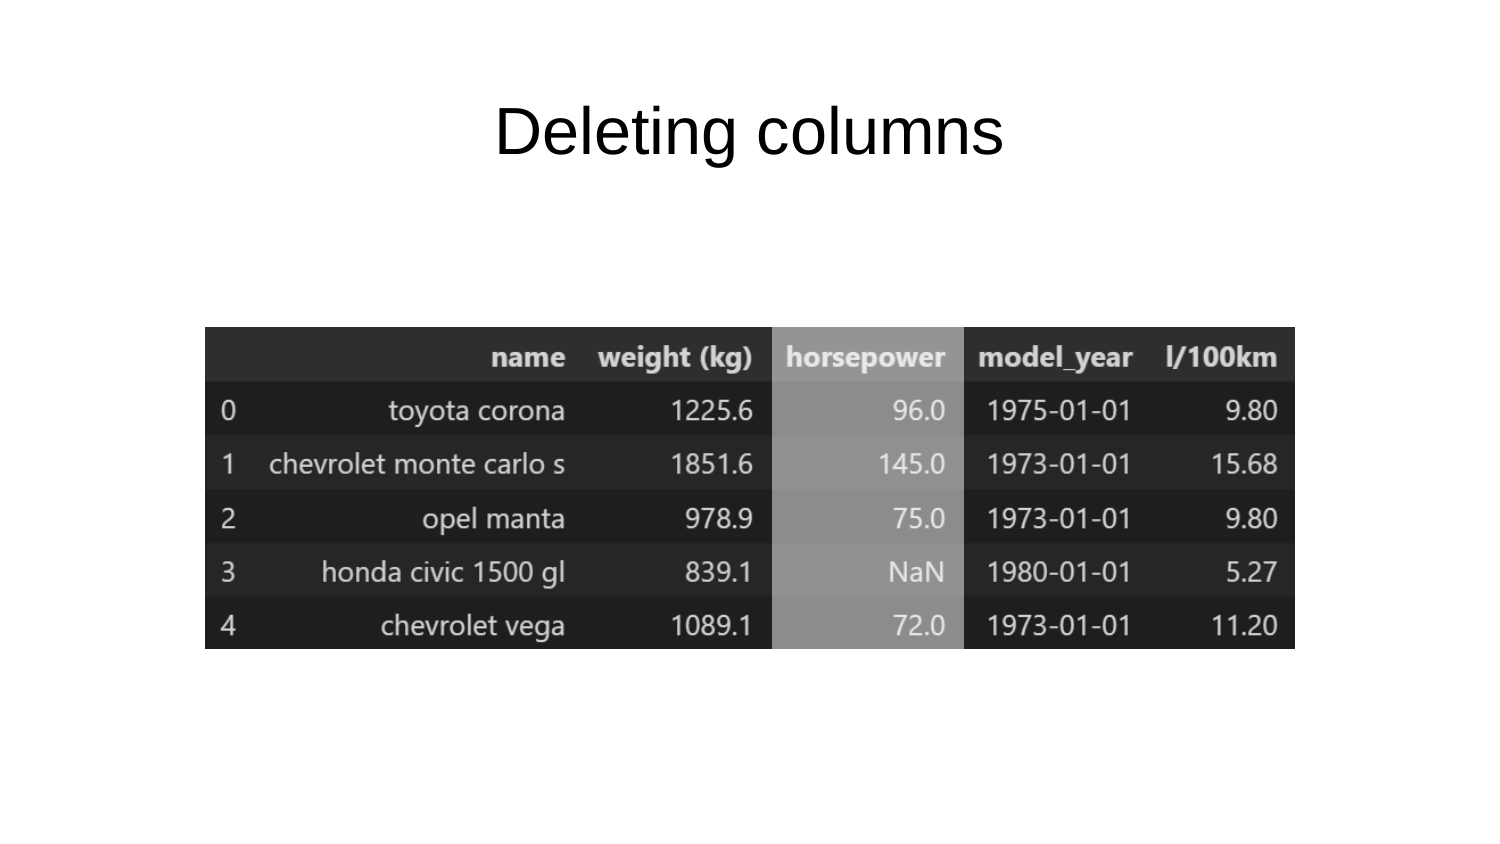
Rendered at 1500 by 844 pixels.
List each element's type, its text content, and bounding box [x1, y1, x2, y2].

picture [204, 326, 1296, 650]
title Deleting columns [51, 72, 1449, 176]
